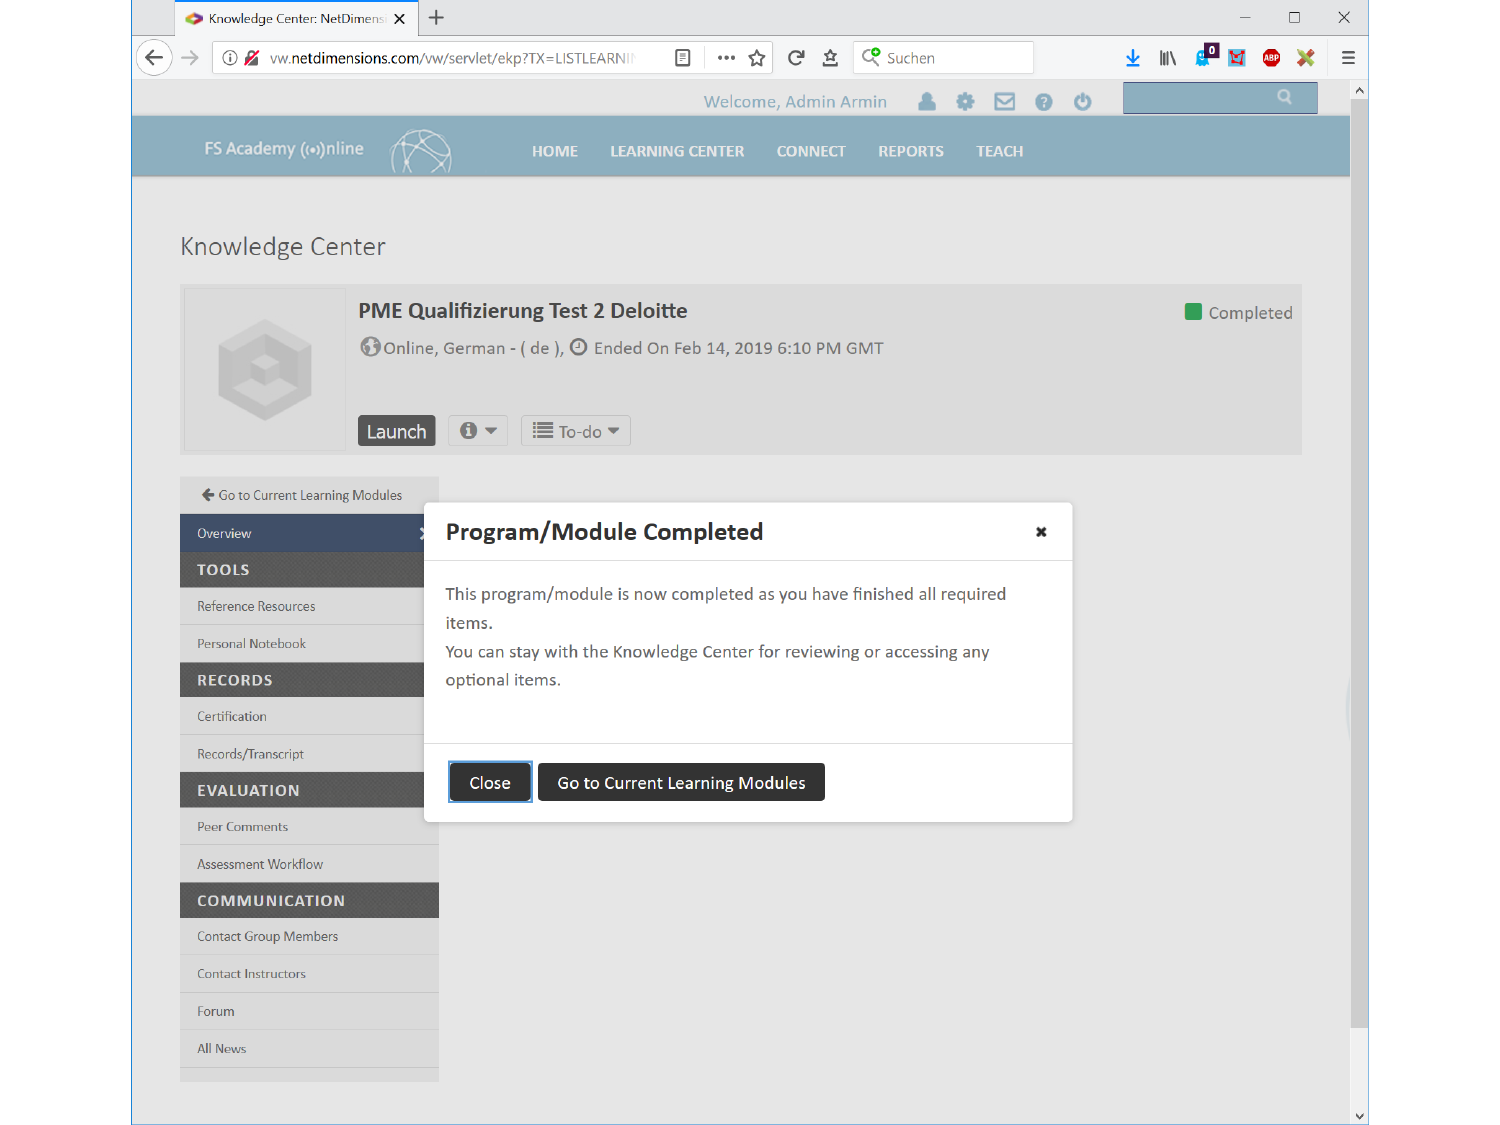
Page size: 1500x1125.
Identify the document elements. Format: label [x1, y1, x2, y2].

picture [131, 0, 1369, 1125]
